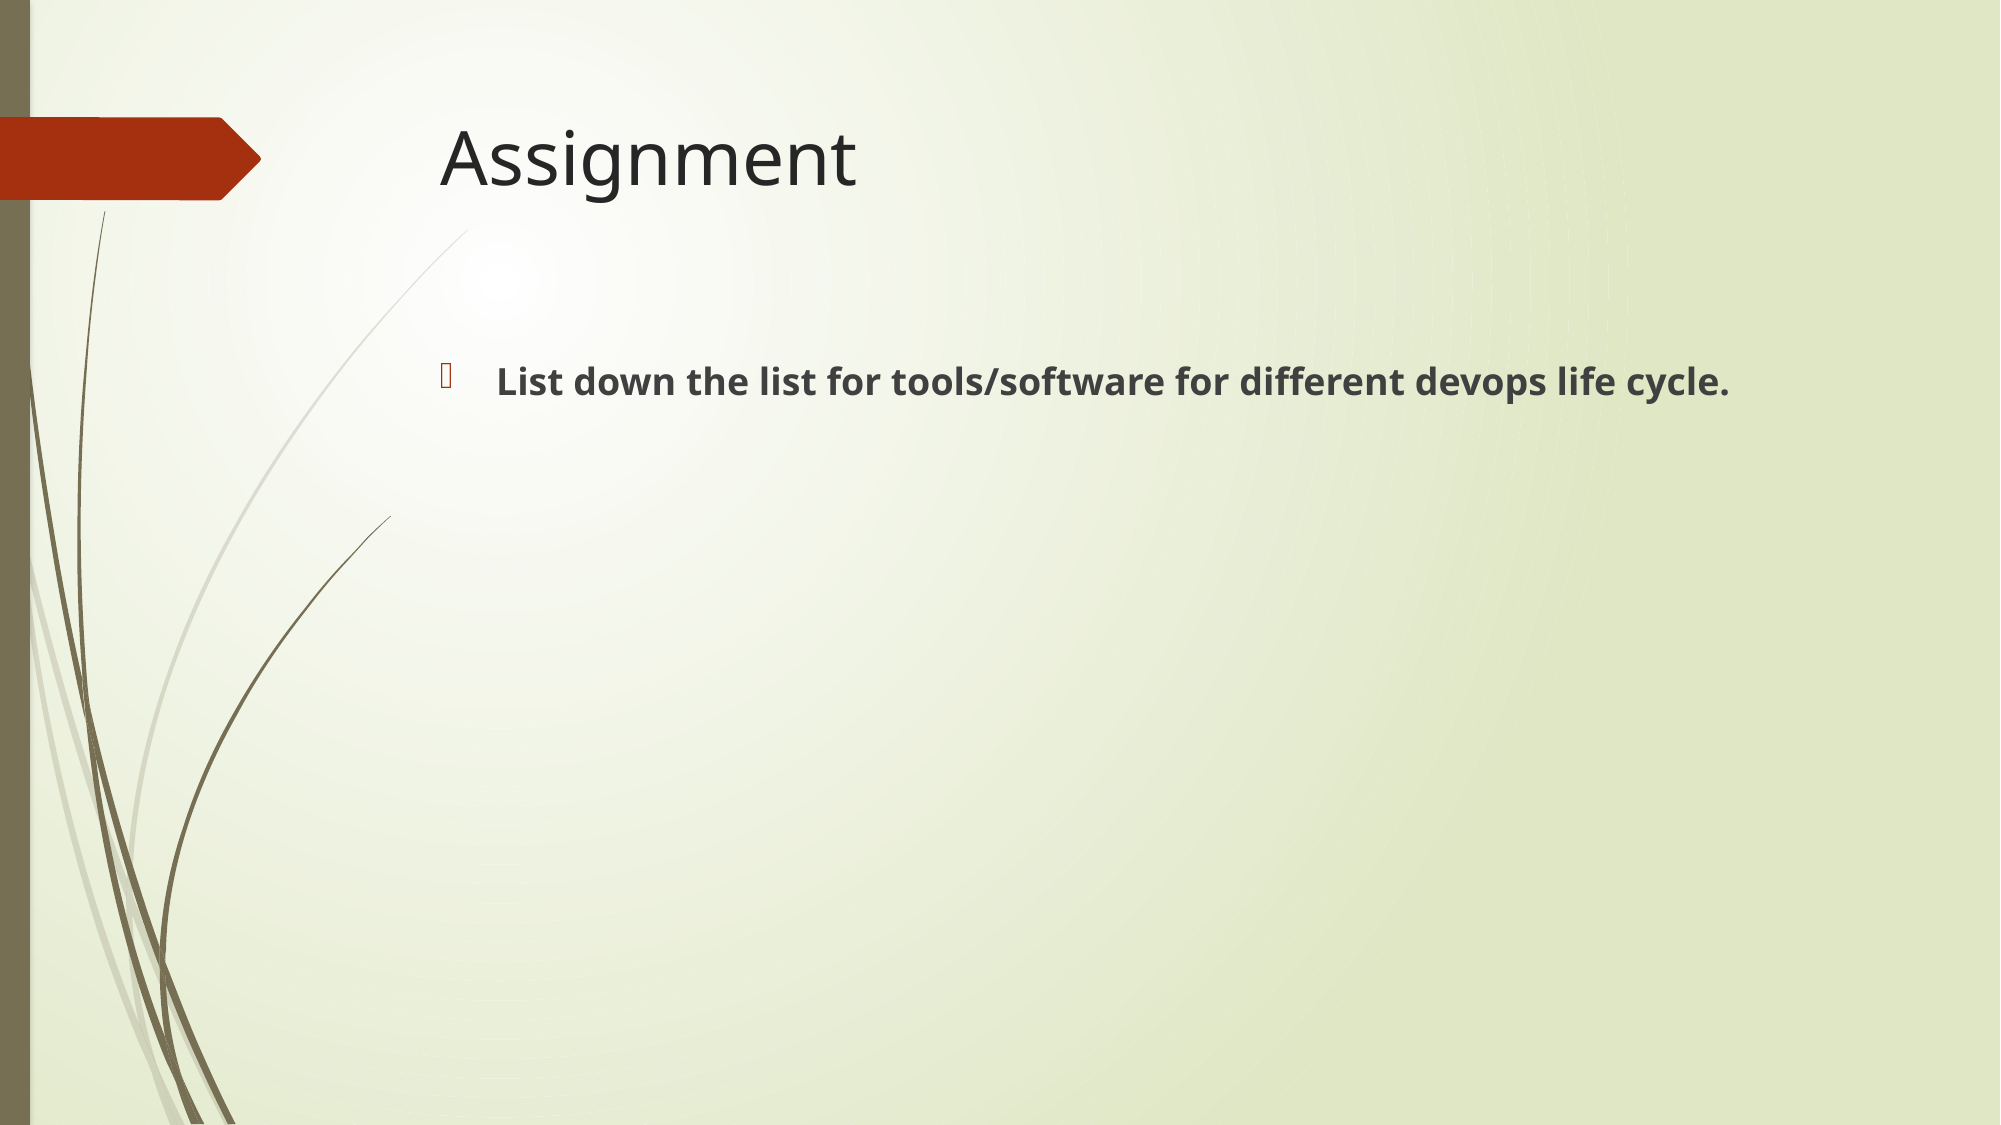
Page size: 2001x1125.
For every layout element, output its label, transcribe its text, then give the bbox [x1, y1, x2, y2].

title Assignment [425, 102, 1888, 313]
list List down the list for tools/software for different devops life cycle. [424, 350, 1888, 970]
